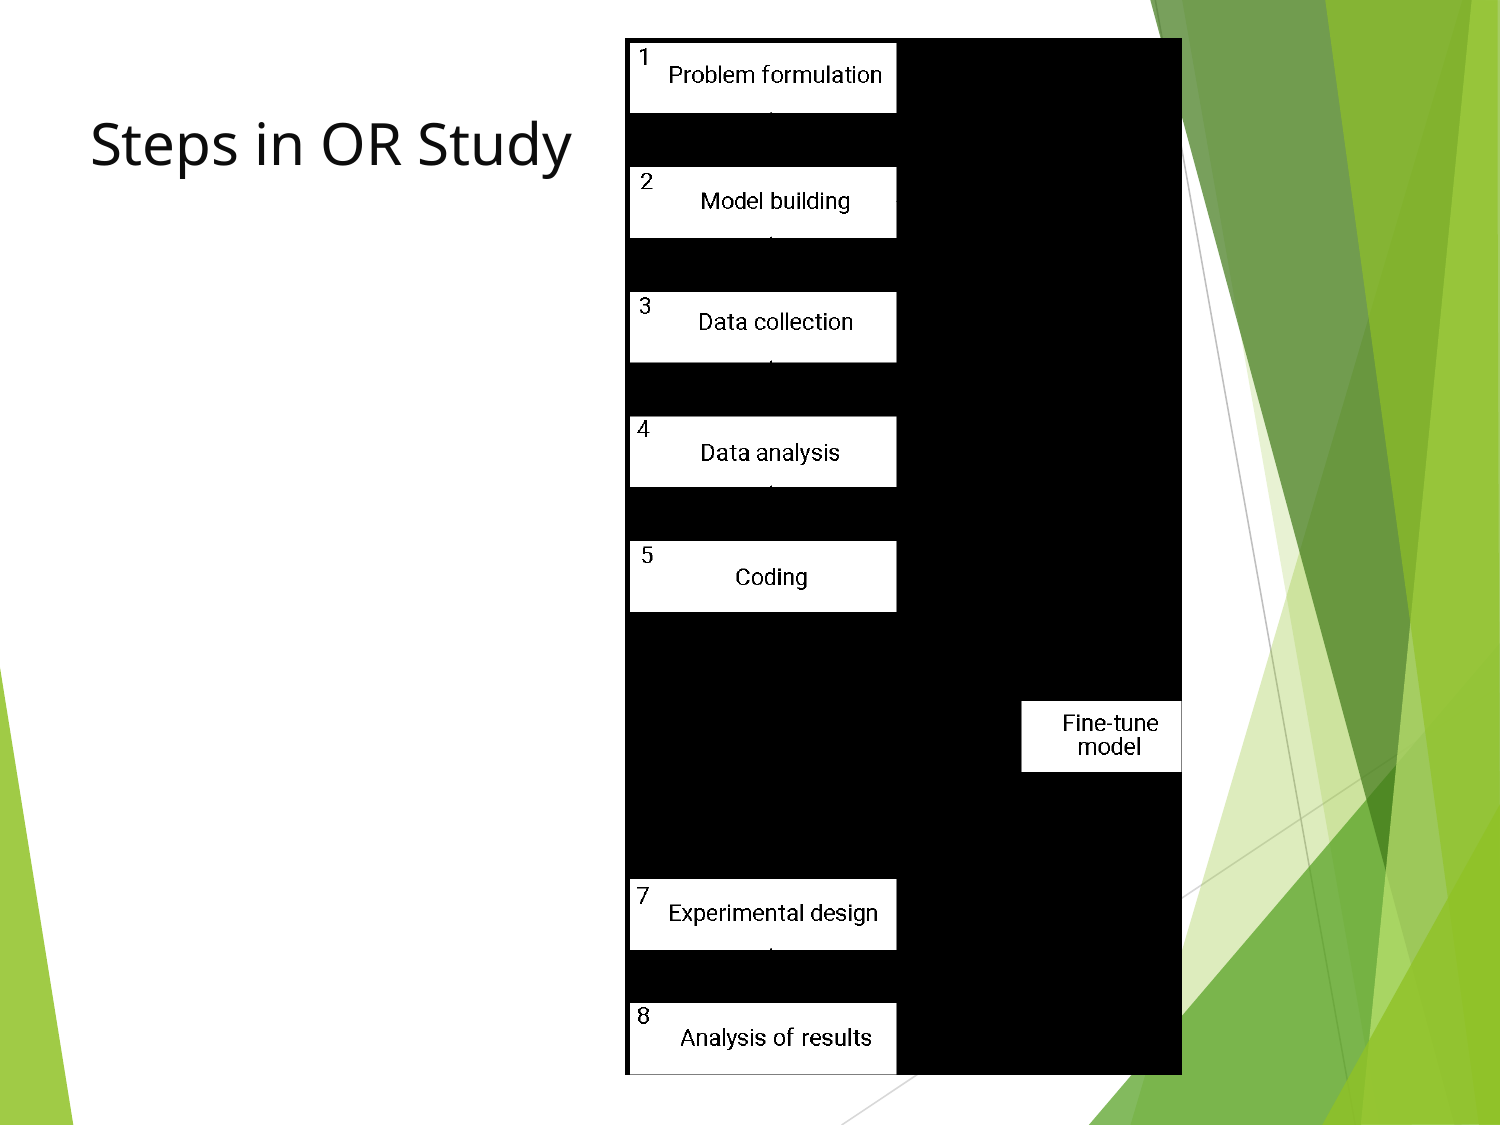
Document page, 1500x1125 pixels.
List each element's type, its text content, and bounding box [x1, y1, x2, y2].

picture [624, 37, 1182, 1076]
title Steps in OR Study [75, 99, 619, 250]
